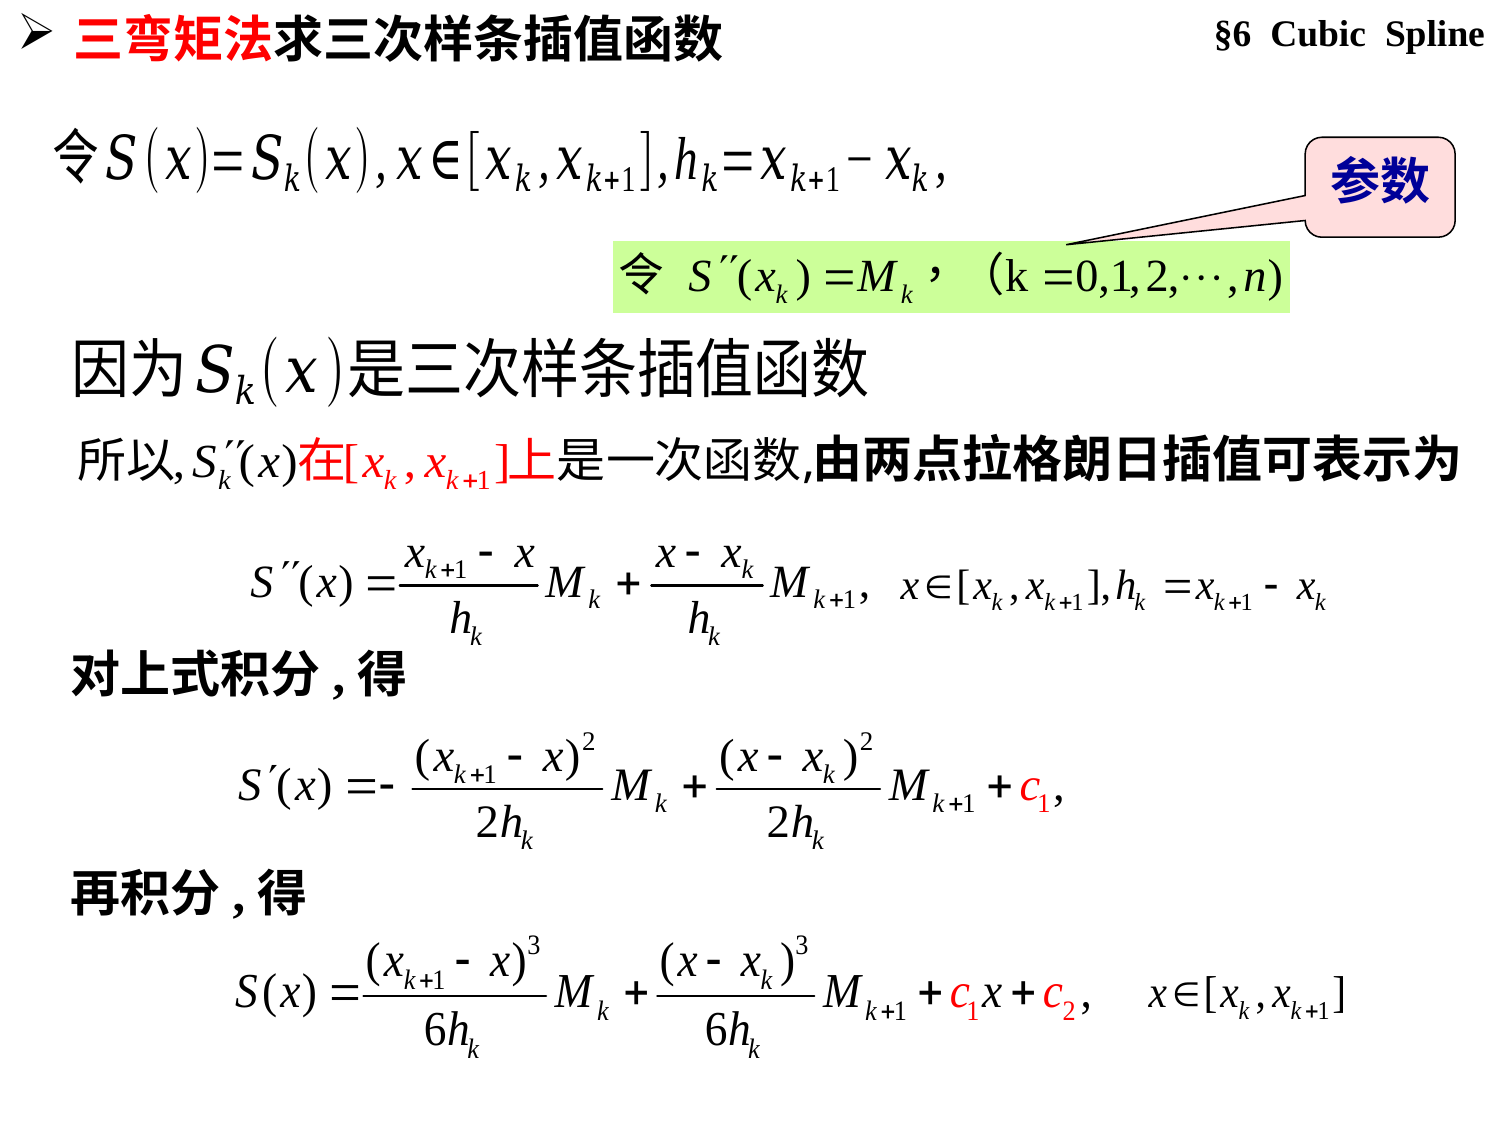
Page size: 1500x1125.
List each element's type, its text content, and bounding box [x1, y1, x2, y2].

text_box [55, 849, 1352, 1069]
text_box 三弯矩法求三次样条插值函数 [2, 2, 1290, 72]
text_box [891, 556, 1336, 619]
text_box 参数 [1084, 137, 1456, 241]
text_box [242, 521, 879, 657]
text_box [71, 430, 823, 502]
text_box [612, 241, 1290, 313]
text_box §6 Cubic Spline [1124, 0, 1500, 63]
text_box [230, 719, 1095, 849]
text_box 由两点拉格朗日插值可表示为 [752, 420, 1500, 495]
text_box 对上式积分,得 [55, 635, 753, 711]
text_box [570, 337, 827, 409]
